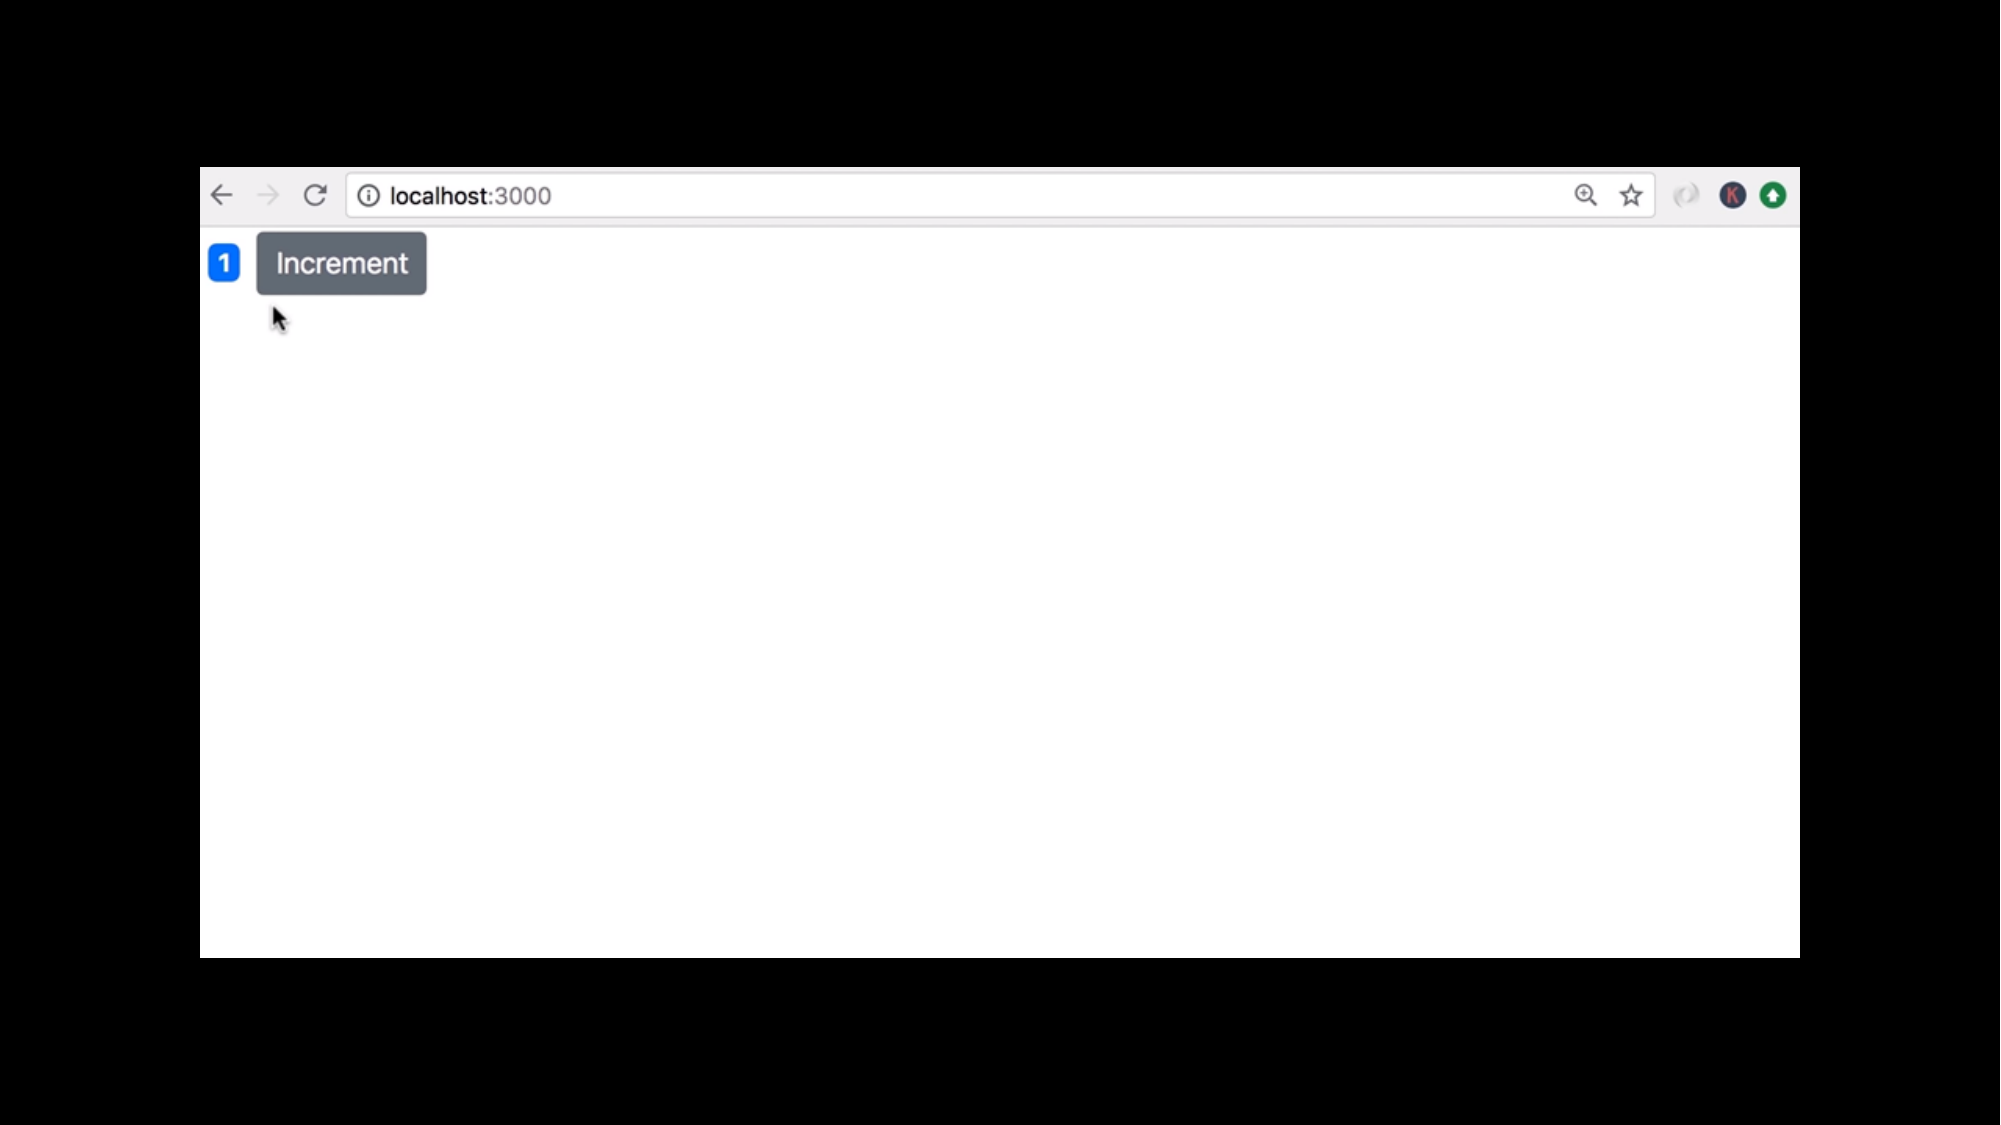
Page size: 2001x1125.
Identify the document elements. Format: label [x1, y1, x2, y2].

picture [200, 167, 1800, 958]
